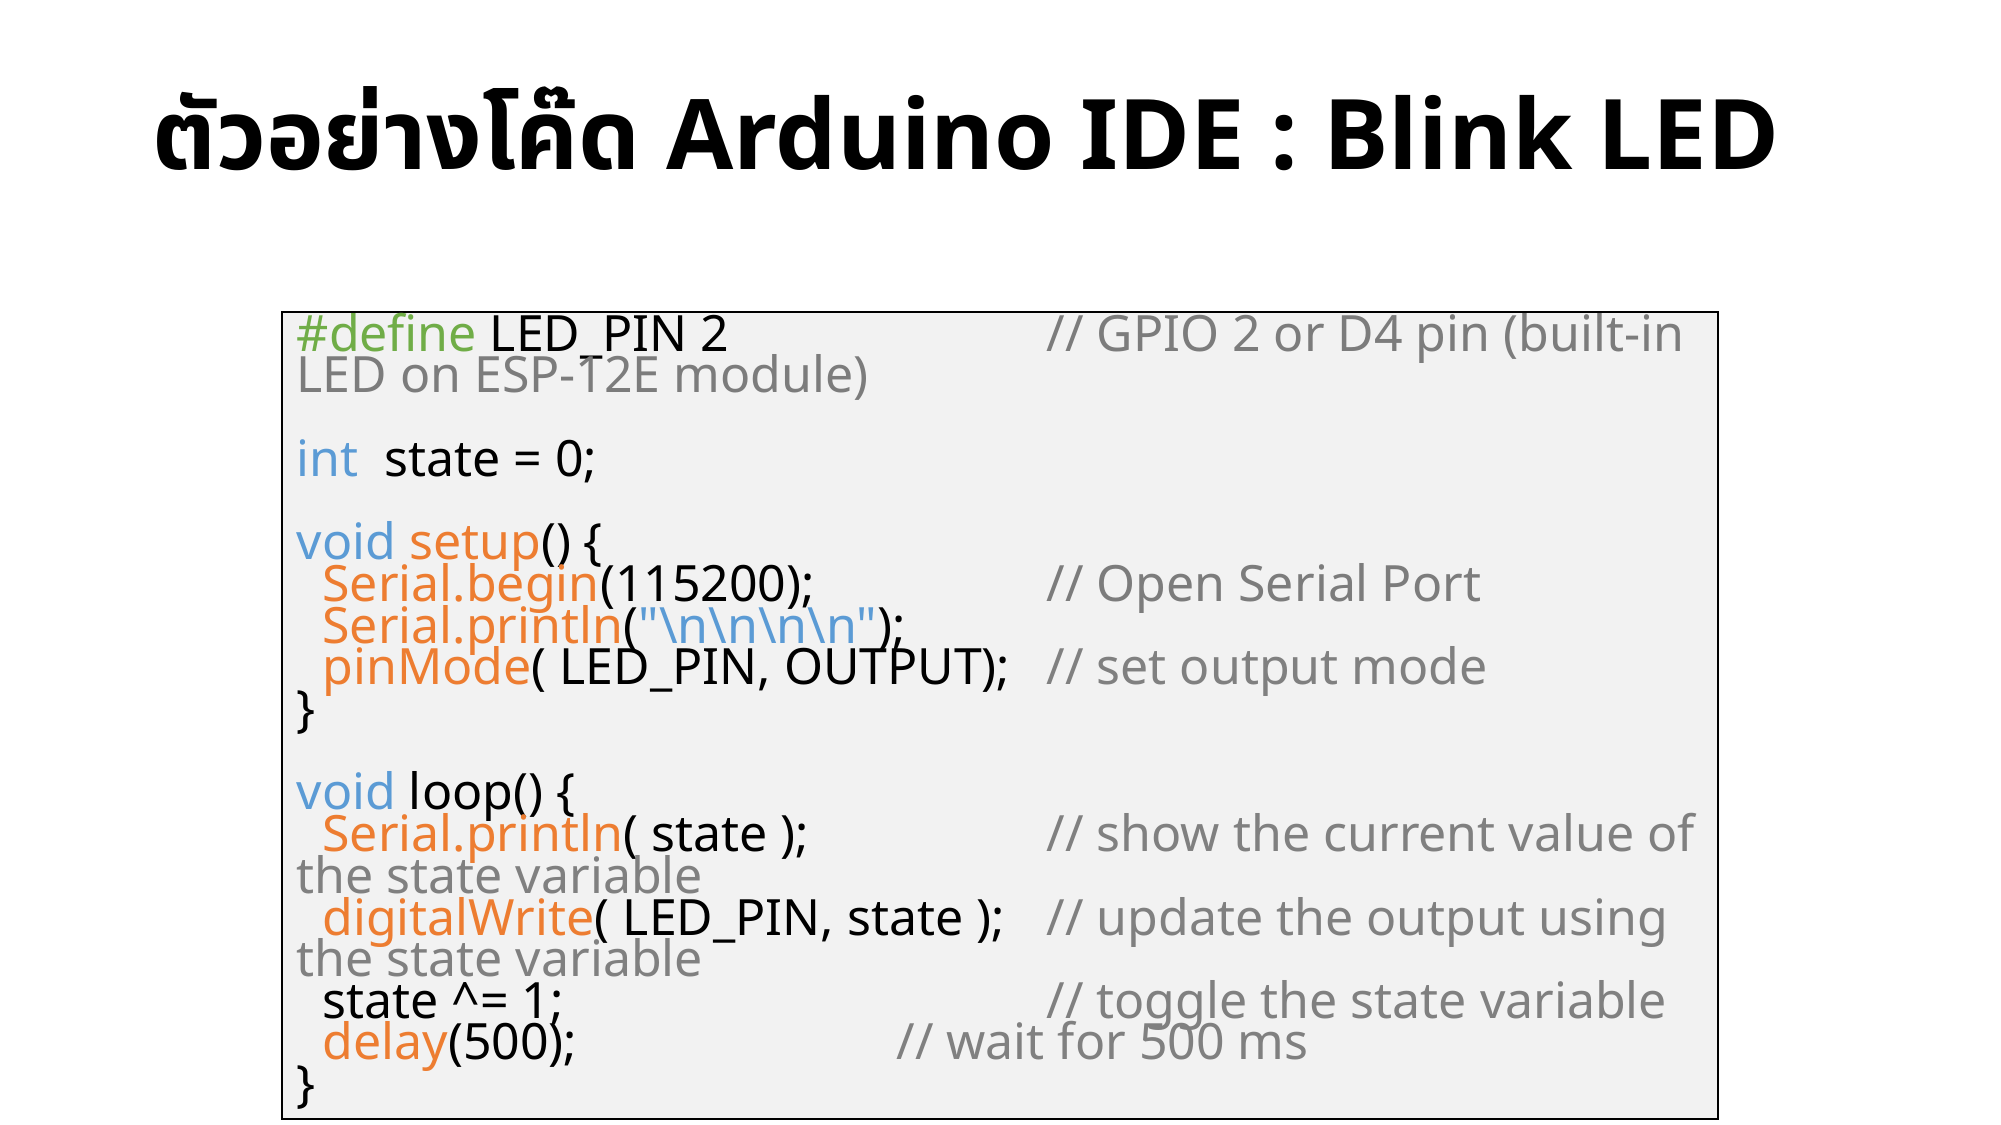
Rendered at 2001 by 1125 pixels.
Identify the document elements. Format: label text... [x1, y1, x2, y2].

title ตัวอย่างโค๊ด Arduino IDE : Blink LED [137, 29, 1863, 247]
text_box #define LED_PIN 2 // GPIO 2 or D4 pin (built-in LED on ESP-12E module) int state = 0; void setup() { Serial.begin(115200); // Open Serial Port Serial.println("\n\n\n\n"); pinMode( LED_PIN, OUTPUT); // set output mode } void loop() { Serial.println( state ); // show the current value of the state variable digitalWrite( LED_PIN, state ); // update the output using the state variable state ^= 1; // toggle the state variable delay(500); // wait for 500 ms } [281, 311, 1719, 1120]
